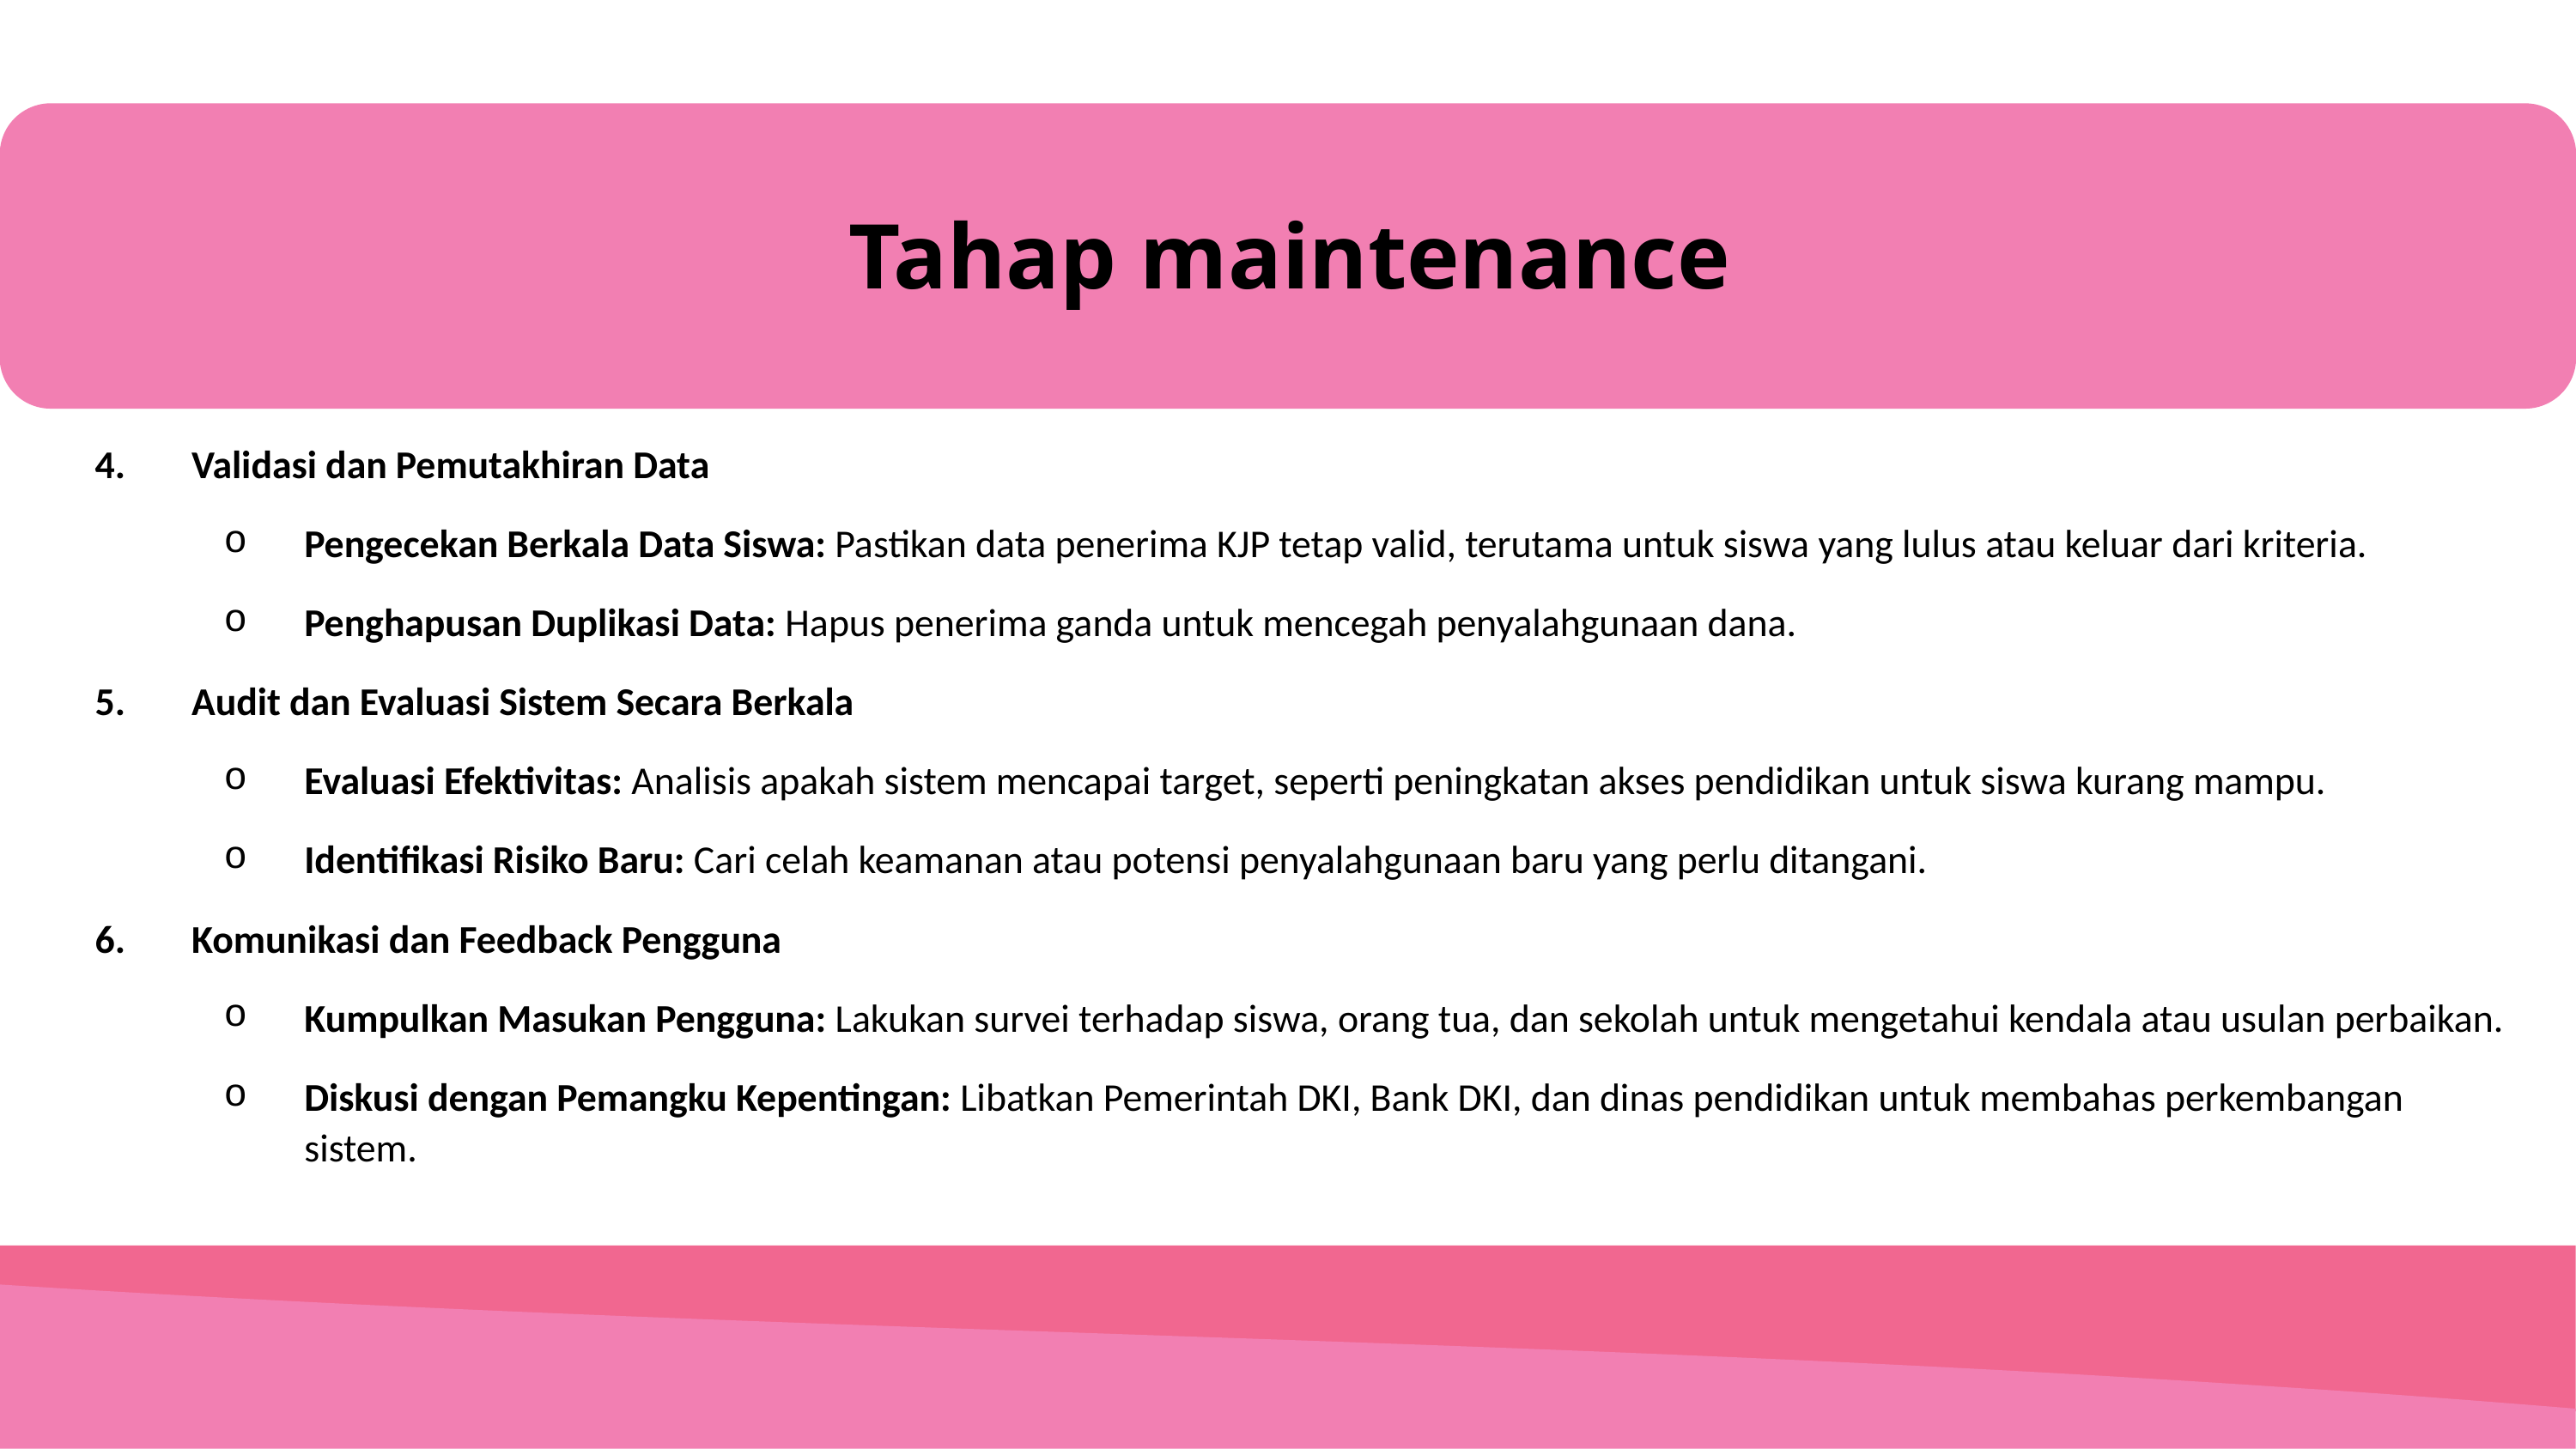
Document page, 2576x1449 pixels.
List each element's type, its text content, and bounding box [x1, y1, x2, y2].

text_box Validasi dan Pemutakhiran Data Pengecekan Berkala Data Siswa: Pastikan data penerima KJP tetap valid, terutama untuk siswa yang lulus atau keluar dari kriteria. Penghapusan Duplikasi Data: Hapus penerima ganda untuk mencegah penyalahgunaan dana. Audit dan Evaluasi Sistem Secara Berkala Evaluasi Efektivitas: Analisis apakah sistem mencapai target, seperti peningkatan akses pendidikan untuk siswa kurang mampu. Identifikasi Risiko Baru: Cari celah keamanan atau potensi penyalahgunaan baru yang perlu ditangani. Komunikasi dan Feedback Pengguna Kumpulkan Masukan Pengguna: Lakukan survei terhadap siswa, orang tua, dan sekolah untuk mengetahui kendala atau usulan perbaikan. Diskusi dengan Pemangku Kepentingan: Libatkan Pemerintah DKI, Bank DKI, dan dinas pendidikan untuk membahas perkembangan sistem. [82, 429, 2524, 1176]
title Tahap maintenance [203, 172, 2377, 334]
